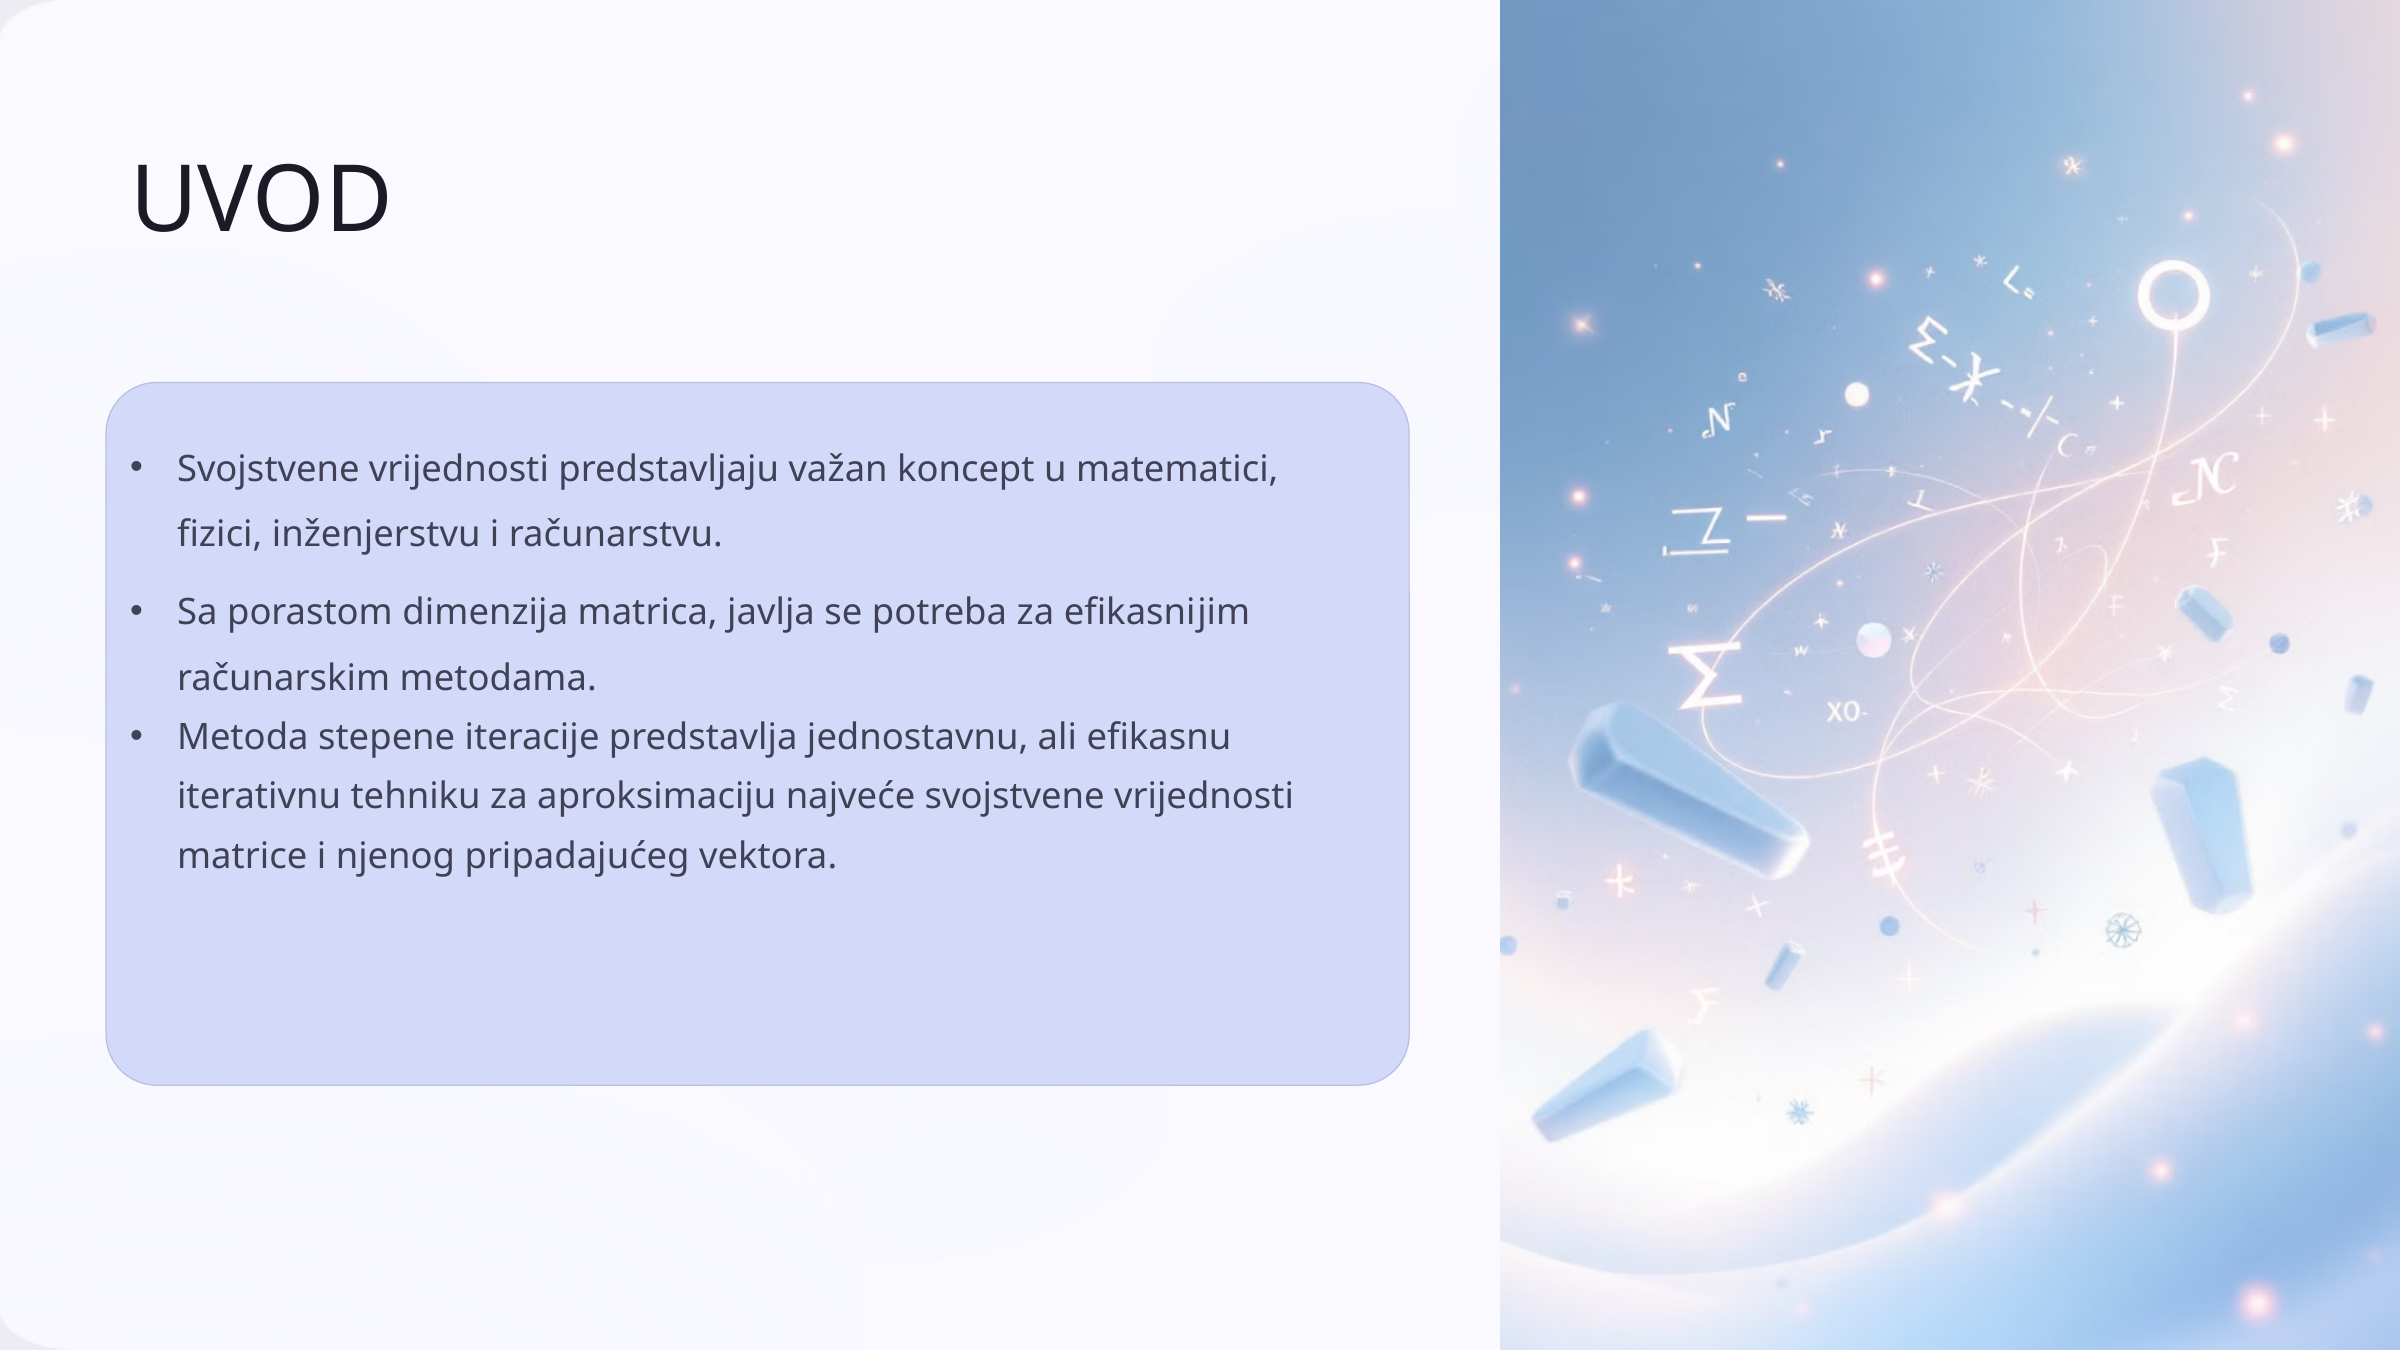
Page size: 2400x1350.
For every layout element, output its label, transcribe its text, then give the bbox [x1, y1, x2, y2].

text_box [106, 382, 1410, 1084]
text_box UVOD [130, 134, 1370, 367]
text_box Svojstvene vrijednosti predstavljaju važan koncept u matematici, fizici, inženjerstvu i računarstvu. Sa porastom dimenzija matrica, javlja se potreba za efikasnijim računarskim metodama. Metoda stepene iteracije predstavlja jednostavnu, ali efikasnu iterativnu tehniku za aproksimaciju najveće svojstvene vrijednosti matrice i njenog pripadajućeg vektora. [130, 422, 1370, 1086]
picture [1499, 0, 2400, 1350]
